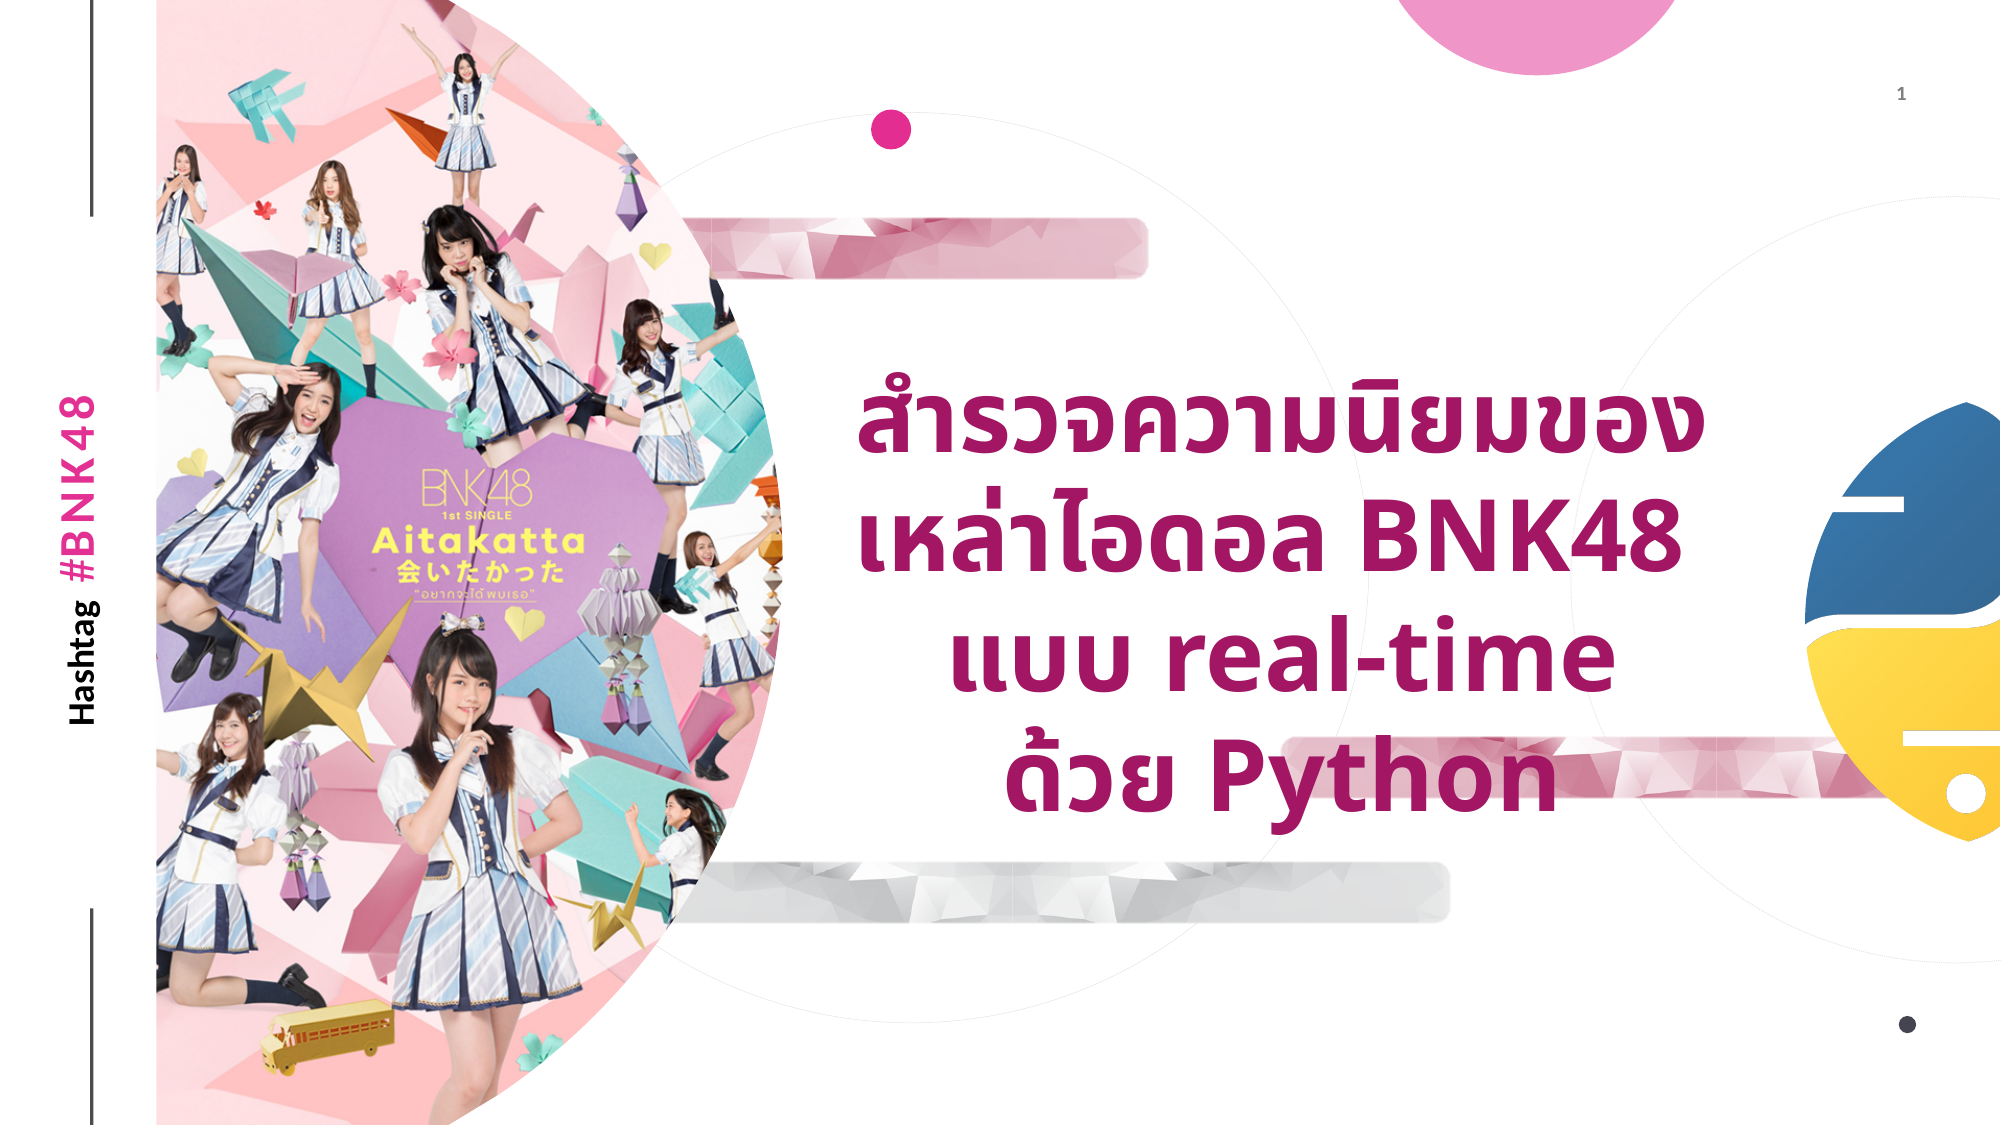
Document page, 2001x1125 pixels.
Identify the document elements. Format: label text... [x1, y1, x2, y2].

picture [156, 0, 1463, 1125]
picture [1267, 394, 2000, 849]
text_box สำรวจความนิยมของเหล่าไอดอล BNK48 แบบ real-time ด้วย Python [830, 344, 1734, 840]
text_box [31, 366, 143, 791]
text_box Hashtag #BNK48 [36, 371, 112, 742]
